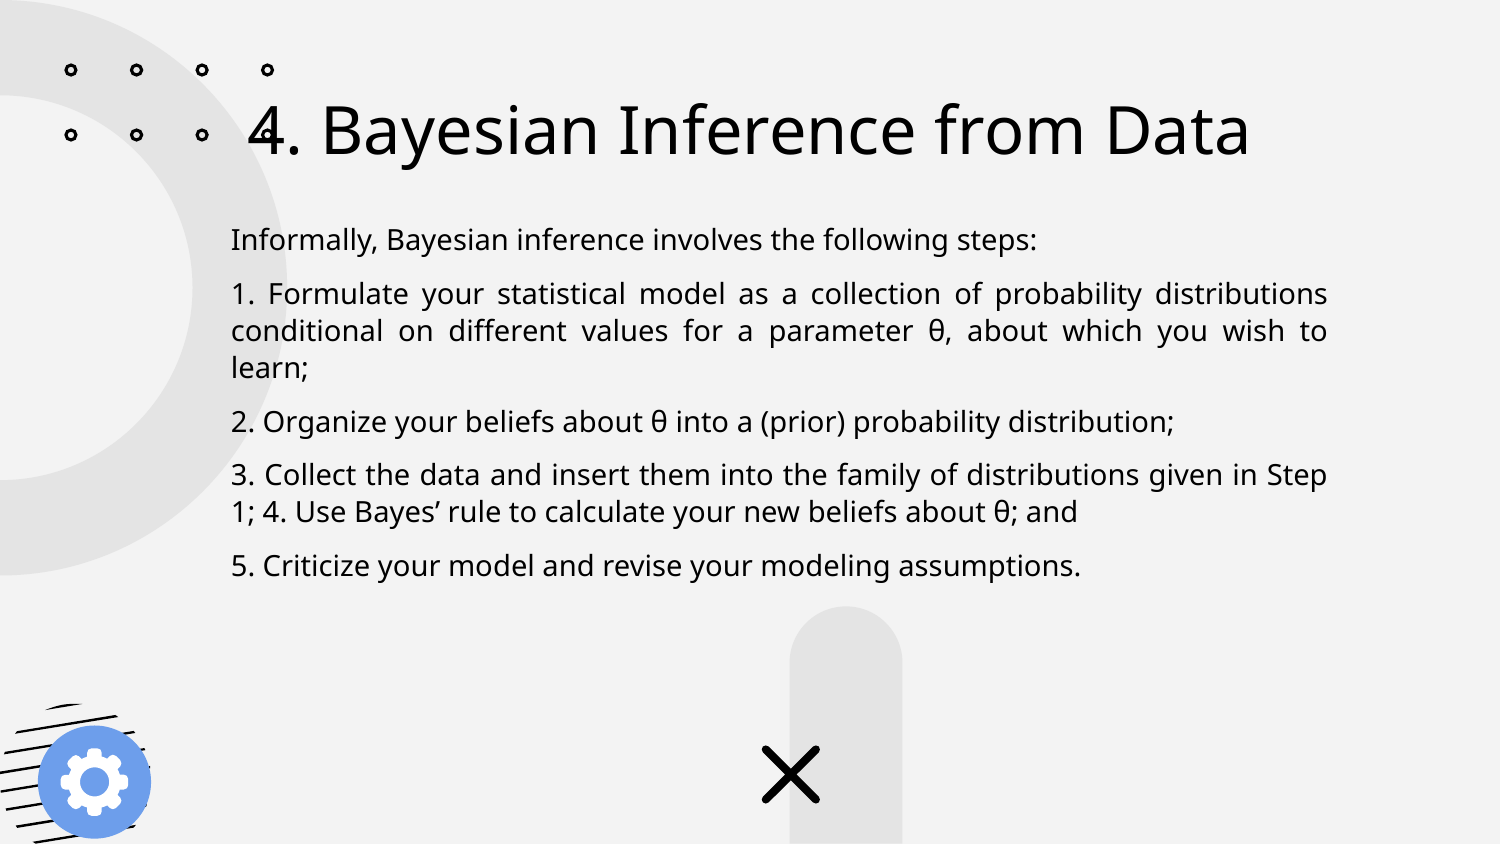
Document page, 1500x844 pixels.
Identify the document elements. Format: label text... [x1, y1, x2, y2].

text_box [0, 703, 152, 844]
text_box Informally, Bayesian inference involves the following steps: 1. Formulate your statistical model as a collection of probability distributions conditional on different values for a parameter θ, about which you wish to learn; 2. Organize your beliefs about θ into a (prior) probability distribution; 3. Collect the data and insert them into the family of distributions given in Step 1; 4. Use Bayes’ rule to calculate your new beliefs about θ; and 5. Criticize your model and revise your modeling assumptions. [215, 204, 1345, 649]
title 4. Bayesian Inference from Data [116, 72, 1383, 167]
